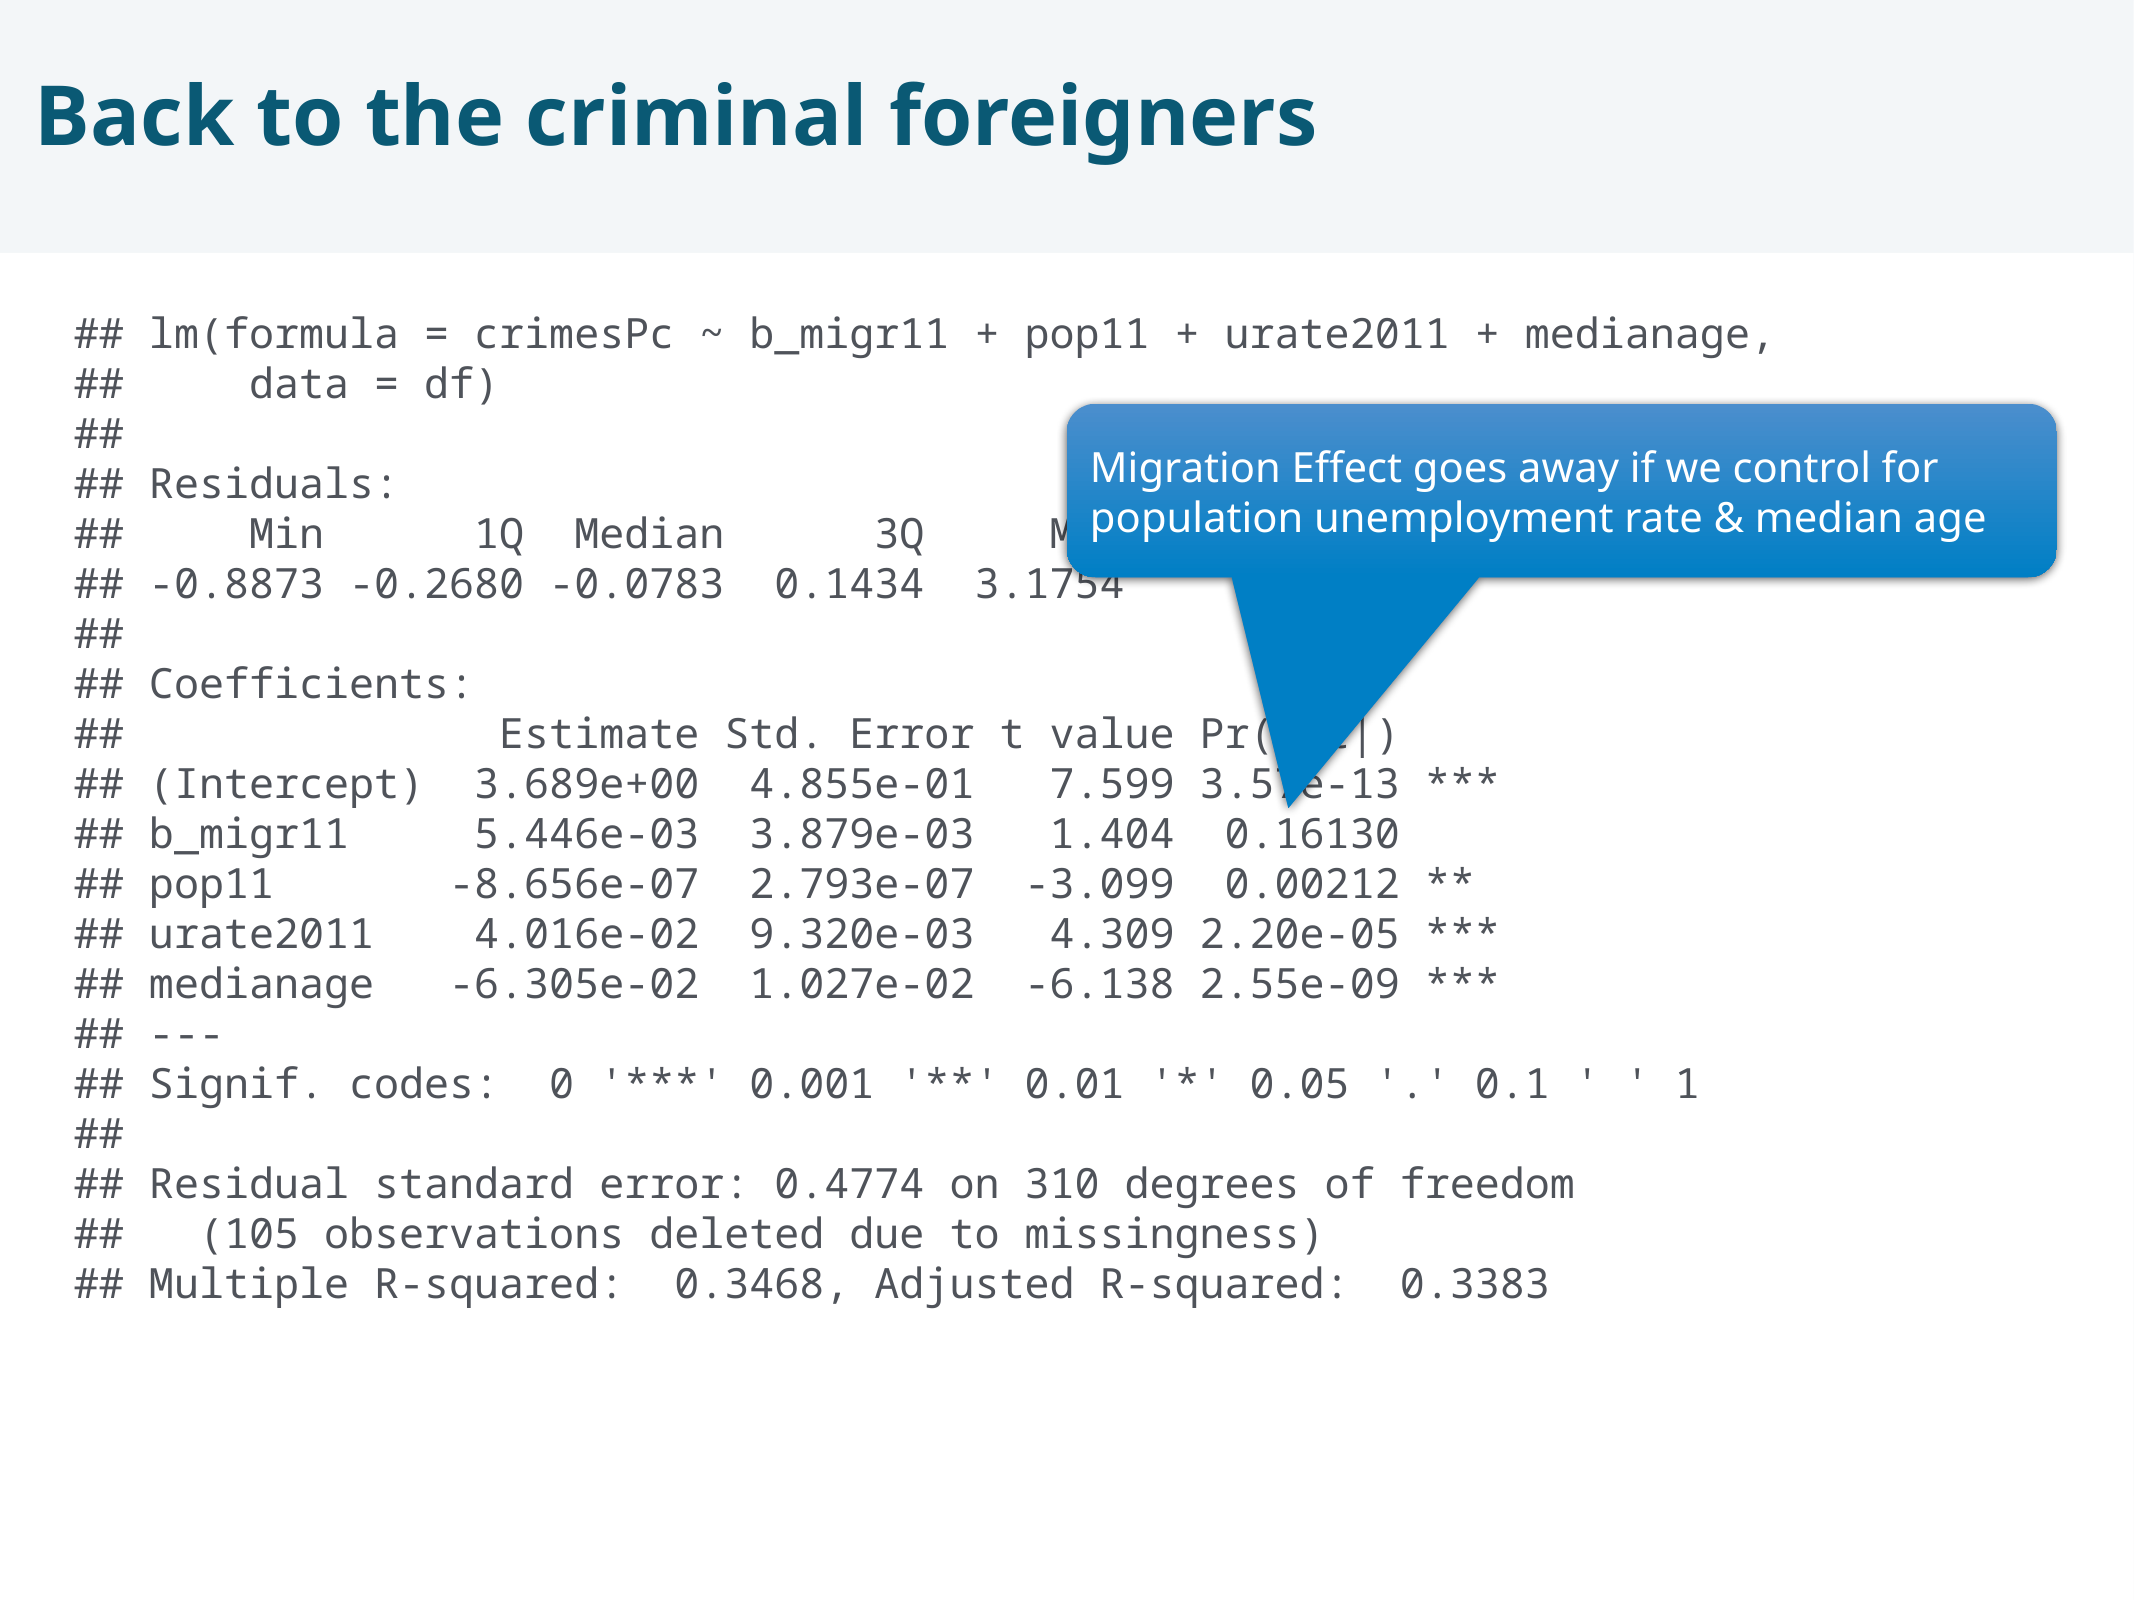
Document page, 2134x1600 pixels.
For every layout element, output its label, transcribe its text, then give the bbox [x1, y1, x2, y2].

text_box Back to the criminal foreigners [19, 55, 1633, 211]
text_box Migration Effect goes away if we control for population unemployment rate & median age [1066, 403, 2057, 809]
text_box ## lm(formula = crimesPc ~ b_migr11 + pop11 + urate2011 + medianage, ## data = df) ## ## Residuals: ## Min 1Q Median 3Q Max ## -0.8873 -0.2680 -0.0783 0.1434 3.1754 ## ## Coefficients: ## Estimate Std. Error t value Pr(>|t|) ## (Intercept) 3.689e+00 4.855e-01 7.599 3.57e-13 *** ## b_migr11 5.446e-03 3.879e-03 1.404 0.16130 ## pop11 -8.656e-07 2.793e-07 -3.099 0.00212 ** ## urate2011 4.016e-02 9.320e-03 4.309 2.20e-05 *** ## medianage -6.305e-02 1.027e-02 -6.138 2.55e-09 *** ## --- ## Signif. codes: 0 '***' 0.001 '**' 0.01 '*' 0.05 '.' 0.1 ' ' 1 ## ## Residual standard error: 0.4774 on 310 degrees of freedom ## (105 observations deleted due to missingness) ## Multiple R-squared: 0.3468, Adjusted R-squared: 0.3383 [59, 299, 2100, 1315]
